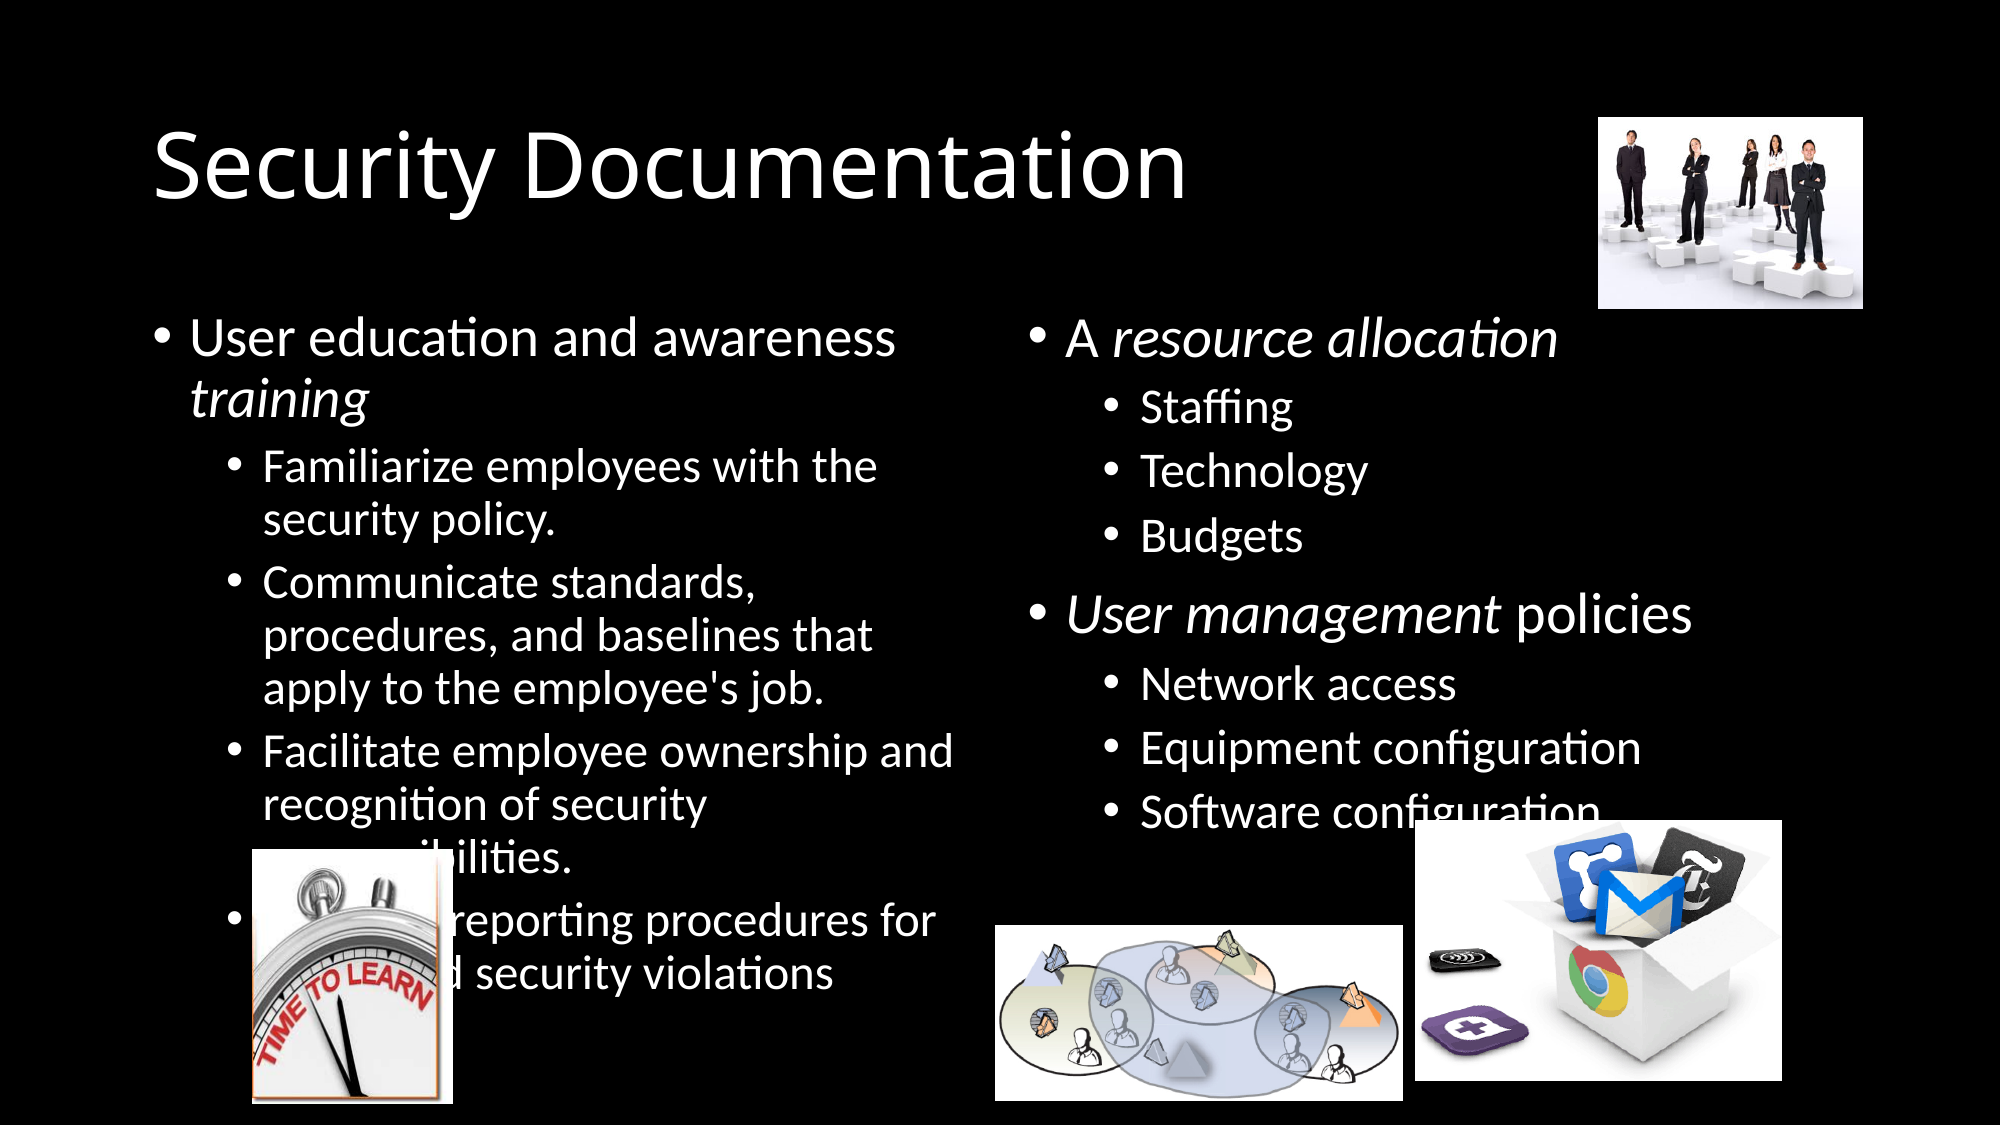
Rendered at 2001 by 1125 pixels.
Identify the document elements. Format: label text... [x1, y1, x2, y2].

picture [252, 849, 453, 1104]
list User education and awareness training Familiarize employees with the security policy. Communicate standards, procedures, and baselines that apply to the employee's job. Facilitate employee ownership and recognition of security responsibilities. Establish reporting procedures for suspected security violations [137, 299, 988, 1014]
picture [1415, 820, 1782, 1082]
picture [1598, 117, 1863, 309]
picture [995, 925, 1403, 1101]
list A resource allocation Staffing Technology Budgets User management policies Network access Equipment configuration Software configuration [1012, 299, 1863, 1014]
title Security Documentation [137, 59, 1863, 278]
